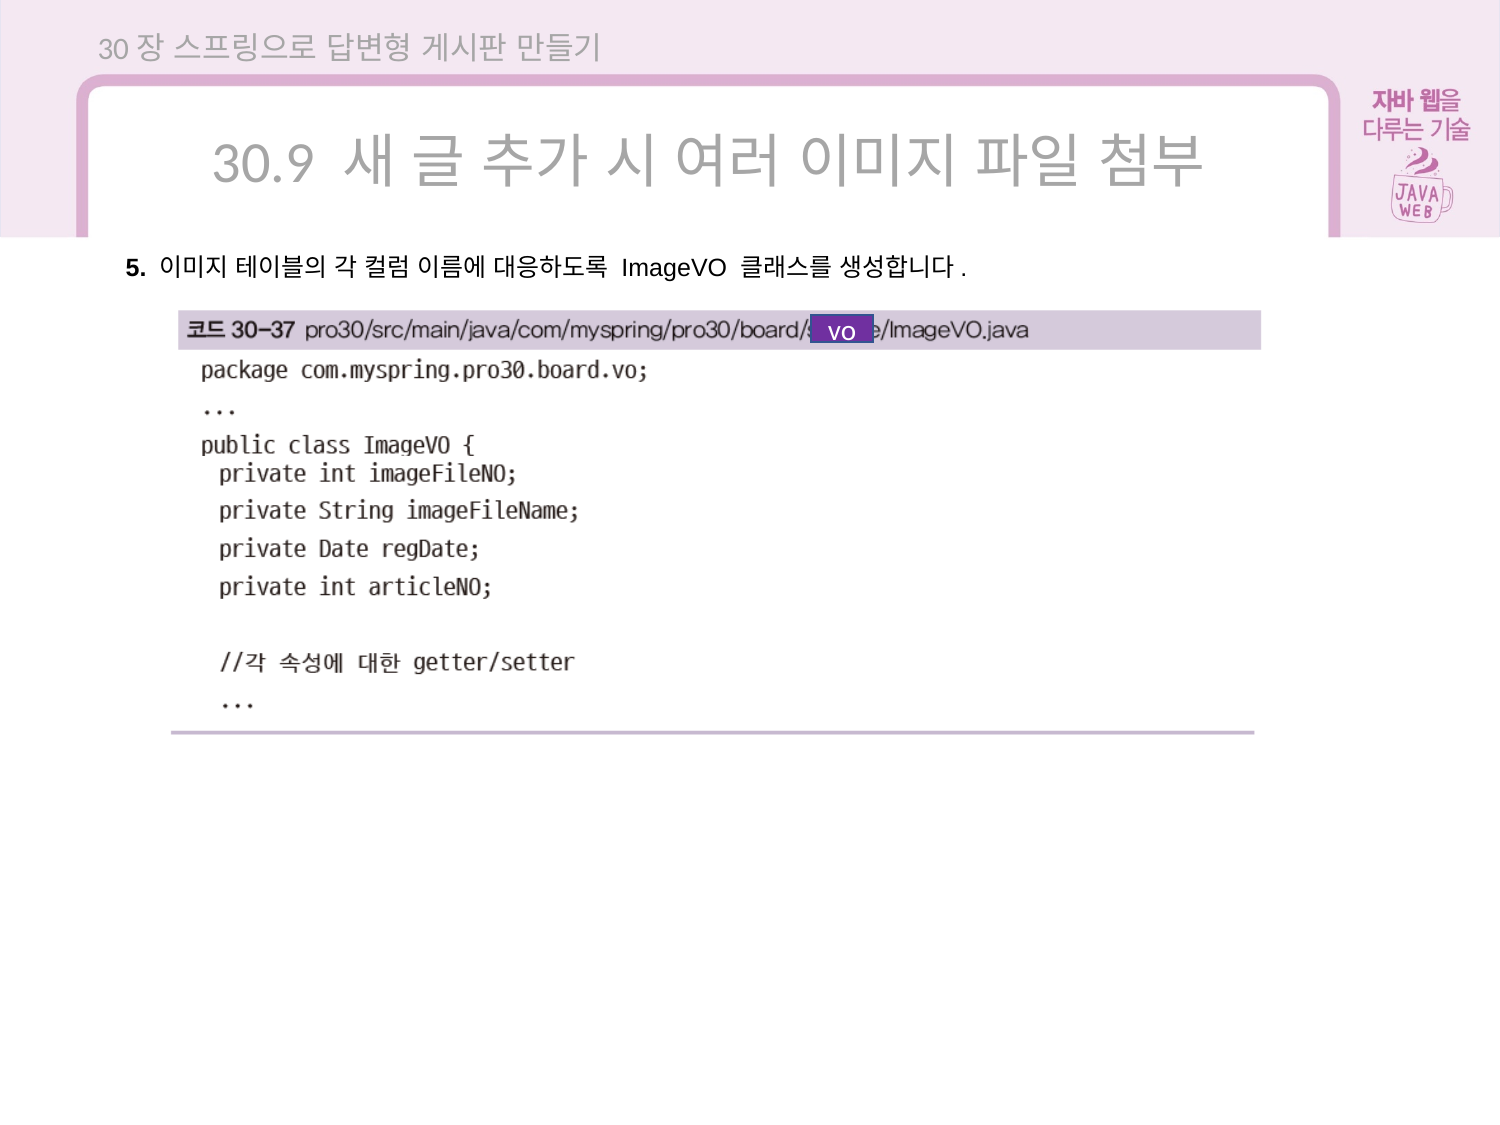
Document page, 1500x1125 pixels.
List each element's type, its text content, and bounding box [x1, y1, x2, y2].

text_box 5. 이미지 테이블의 각 컬럼 이름에 대응하도록 ImageVO 클래스를 생성합니다. [110, 244, 1321, 290]
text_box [161, 303, 1271, 742]
picture [0, 0, 1500, 1125]
text_box 30장 스프링으로 답변형 게시판 만들기 [82, 0, 1133, 74]
text_box 30.9 새 글 추가 시 여러 이미지 파일 첨부 [96, 117, 1321, 202]
